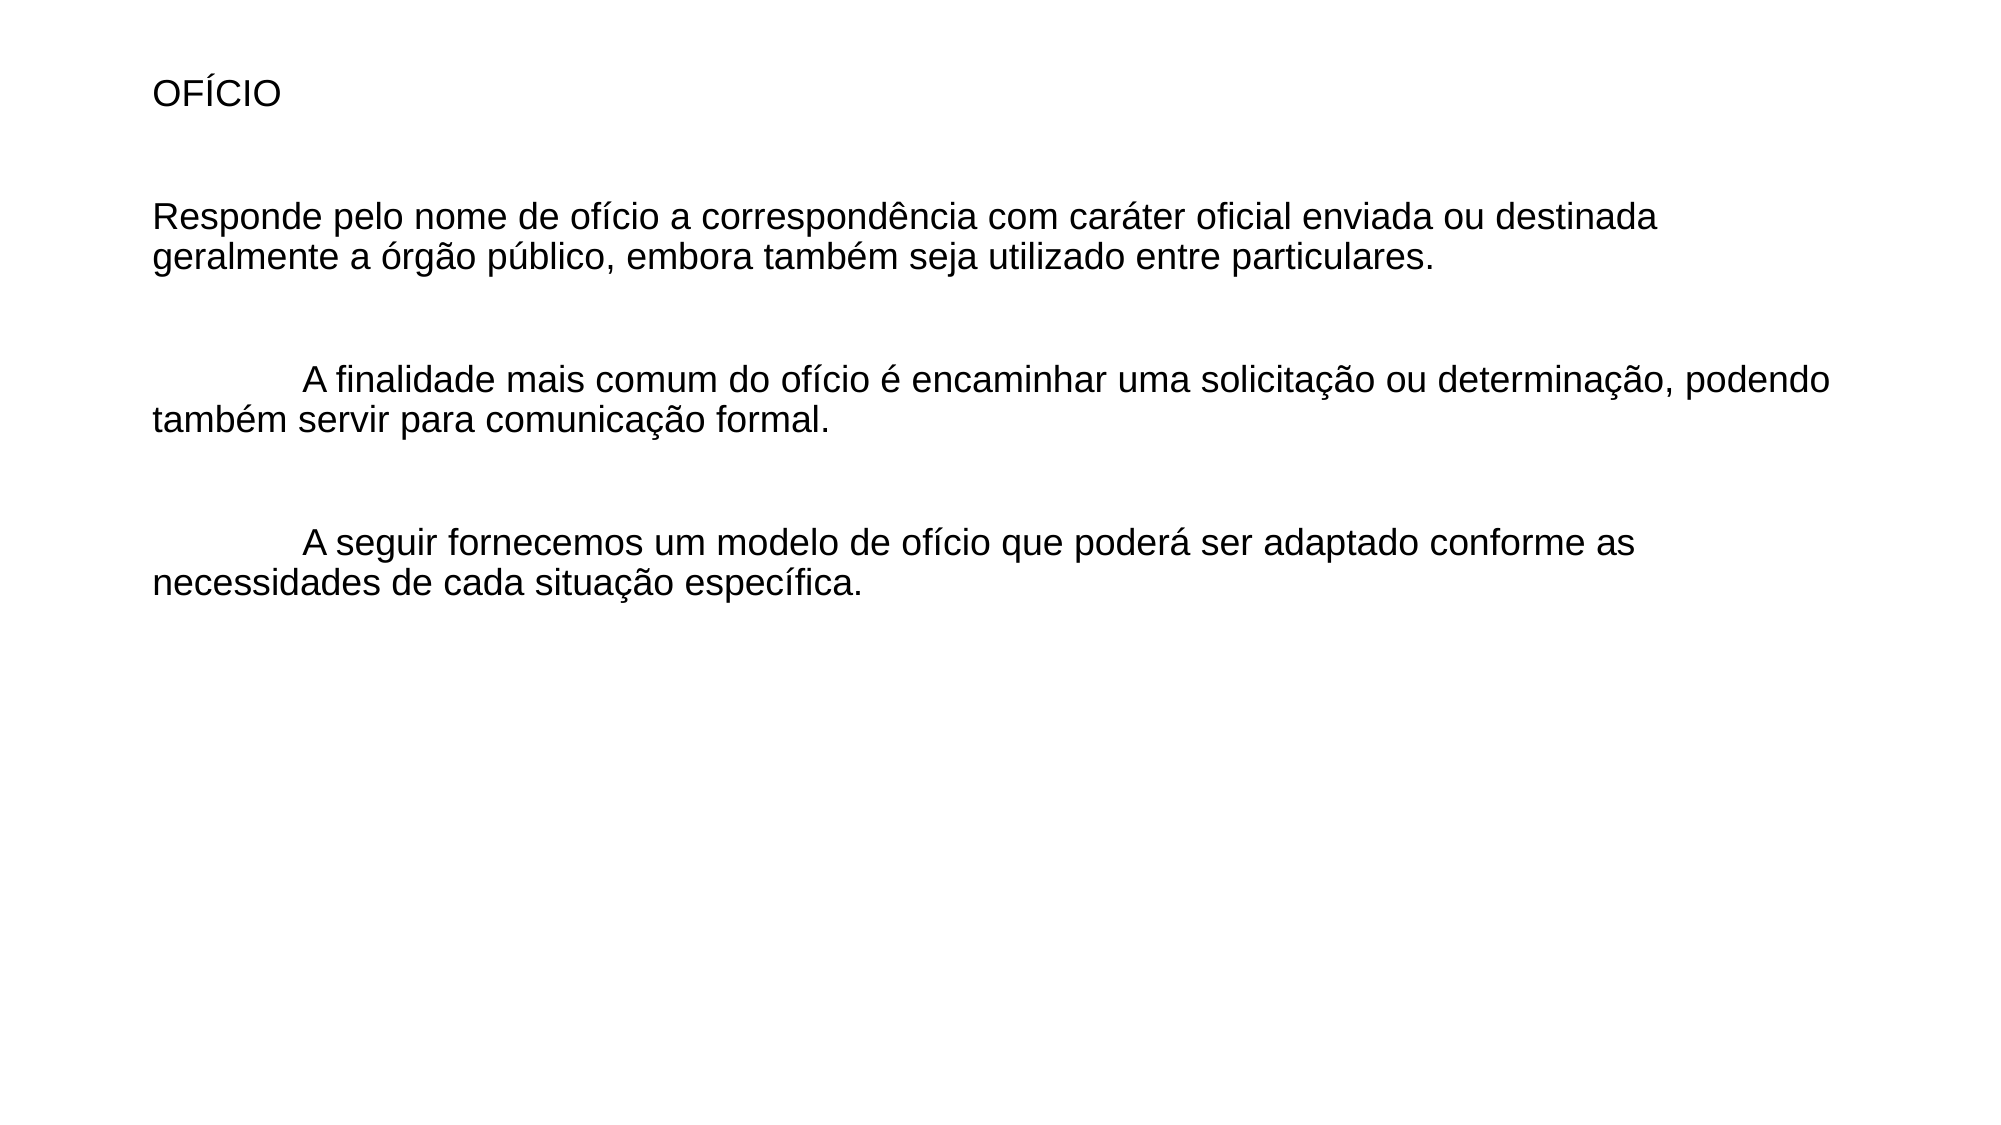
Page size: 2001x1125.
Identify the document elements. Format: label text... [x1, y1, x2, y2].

list OFÍCIO Responde pelo nome de ofício a correspondência com caráter oficial enviada ou destinada geralmente a órgão público, embora também seja utilizado entre particulares. A finalidade mais comum do ofício é encaminhar uma solicitação ou determinação, podendo também servir para comunicação formal. A seguir fornecemos um modelo de ofício que poderá ser adaptado conforme as necessidades de cada situação específica. [137, 66, 1863, 1014]
